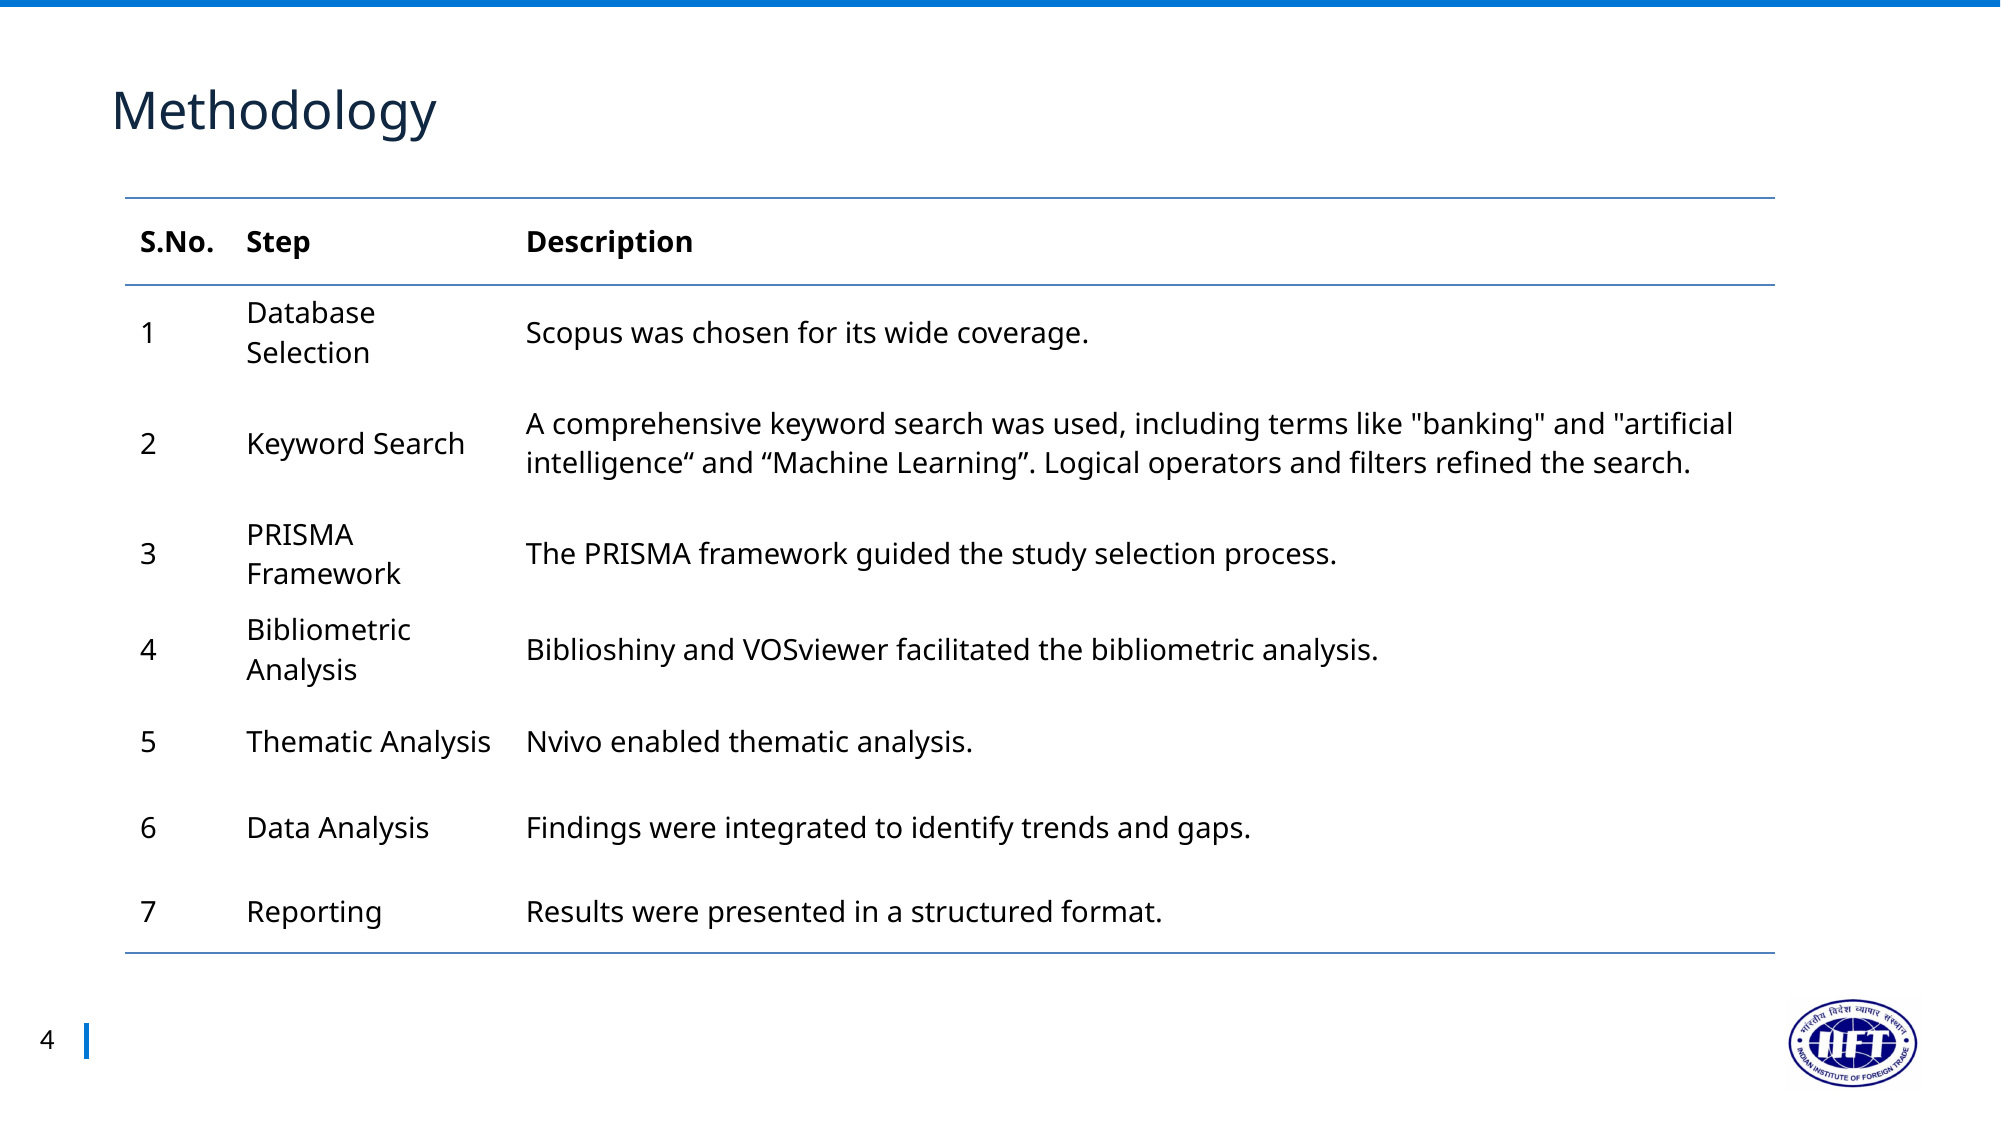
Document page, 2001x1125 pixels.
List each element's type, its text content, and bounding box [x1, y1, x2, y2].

table_cell 7 [125, 869, 231, 952]
table_cell Results were presented in a structured format. [511, 869, 1775, 952]
table_cell A comprehensive keyword search was used, including terms like "banking" and "artificial intelligence“ and “Machine Learning”. Logical operators and filters refined the search. [511, 379, 1775, 506]
table_cell The PRISMA framework guided the study selection process. [511, 506, 1775, 601]
table_header S.No. [125, 199, 231, 284]
table_cell Reporting [231, 869, 511, 952]
picture [1786, 997, 1923, 1090]
table_cell Nvivo enabled thematic analysis. [511, 698, 1775, 785]
list Methodology [96, 70, 1933, 201]
table_cell Thematic Analysis [231, 698, 511, 785]
table_cell Biblioshiny and VOSviewer facilitated the bibliometric analysis. [511, 601, 1775, 698]
table_cell 4 [125, 601, 231, 698]
table_cell Data Analysis [231, 785, 511, 869]
table_cell PRISMA Framework [231, 506, 511, 601]
table_cell Bibliometric Analysis [231, 601, 511, 698]
table_cell Scopus was chosen for its wide coverage. [511, 286, 1775, 379]
table_header Description [511, 199, 1775, 284]
table_cell 5 [125, 698, 231, 785]
table_cell 1 [125, 286, 231, 379]
slide_number 4 [24, 1012, 100, 1069]
table_cell Findings were integrated to identify trends and gaps. [511, 785, 1775, 869]
table_header Step [231, 199, 511, 284]
table_cell 6 [125, 785, 231, 869]
table_cell 3 [125, 506, 231, 601]
table_cell Keyword Search [231, 379, 511, 506]
table_cell 2 [125, 379, 231, 506]
table_cell Database Selection [231, 286, 511, 379]
